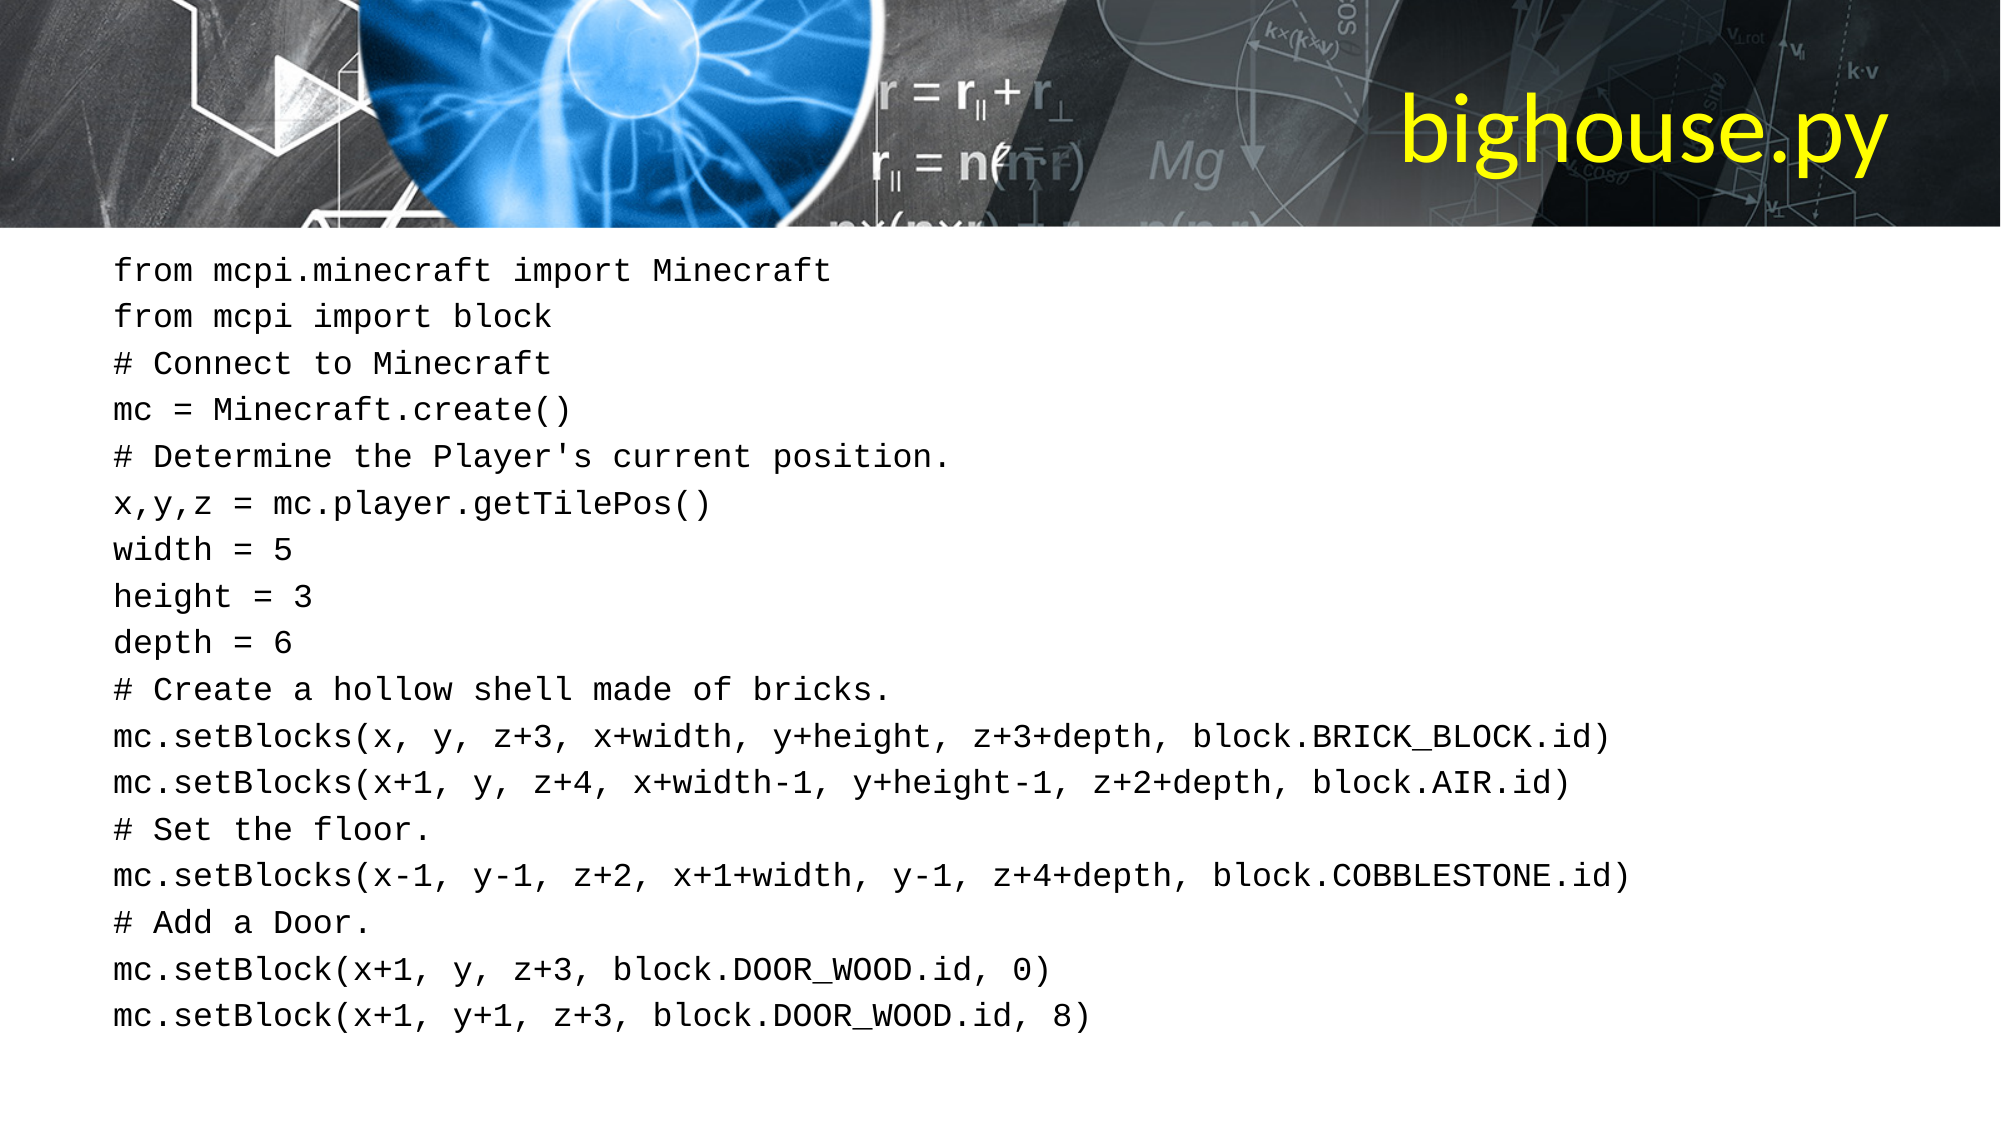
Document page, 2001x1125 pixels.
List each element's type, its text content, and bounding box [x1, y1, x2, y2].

picture [0, 0, 2001, 1125]
list from mcpi.minecraft import Minecraft from mcpi import block # Connect to Minecraft mc = Minecraft.create() # Determine the Player's current position. x,y,z = mc.player.getTilePos() width = 5 height = 3 depth = 6 # Create a hollow shell made of bricks. mc.setBlocks(x, y, z+3, x+width, y+height, z+3+depth, block.BRICK_BLOCK.id) mc.setBlocks(x+1, y, z+4, x+width-1, y+height-1, z+2+depth, block.AIR.id) # Set the floor. mc.setBlocks(x-1, y-1, z+2, x+1+width, y-1, z+4+depth, block.COBBLESTONE.id) # Add a Door. mc.setBlock(x+1, y, z+3, block.DOOR_WOOD.id, 0) mc.setBlock(x+1, y+1, z+3, block.DOOR_WOOD.id, 8) [98, 240, 1902, 1064]
title bighouse.py [98, 39, 1905, 207]
